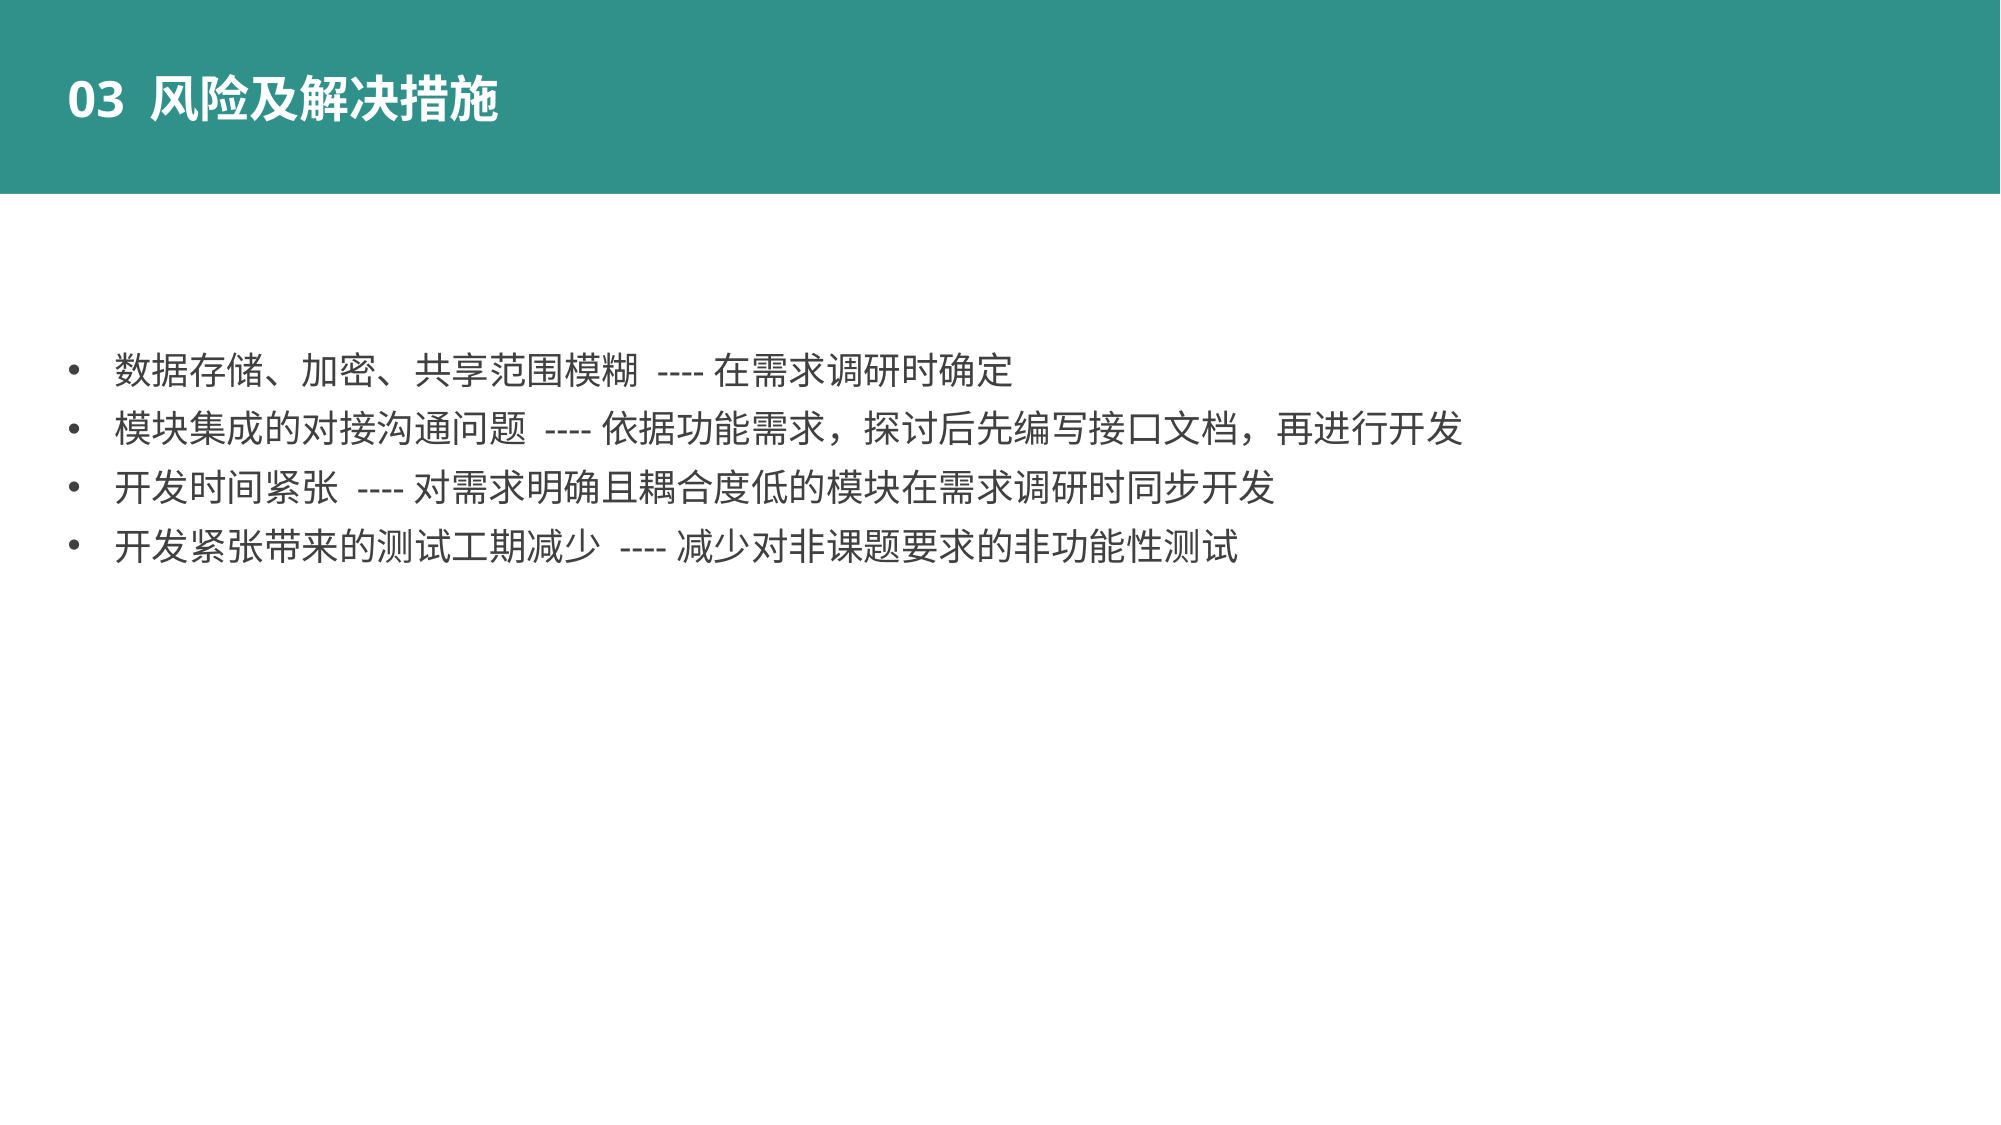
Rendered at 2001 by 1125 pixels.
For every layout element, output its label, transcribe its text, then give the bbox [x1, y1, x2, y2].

list 03 风险及解决措施 [52, 41, 924, 162]
text_box 数据存储、加密、共享范围模糊 ----在需求调研时确定 模块集成的对接沟通问题 ----依据功能需求，探讨后先编写接口文档，再进行开发 开发时间紧张 ----对需求明确且耦合度低的模块在需求调研时同步开发 开发紧张带来的测试工期减少 ----减少对非课题要求的非功能性测试 [52, 326, 1702, 575]
